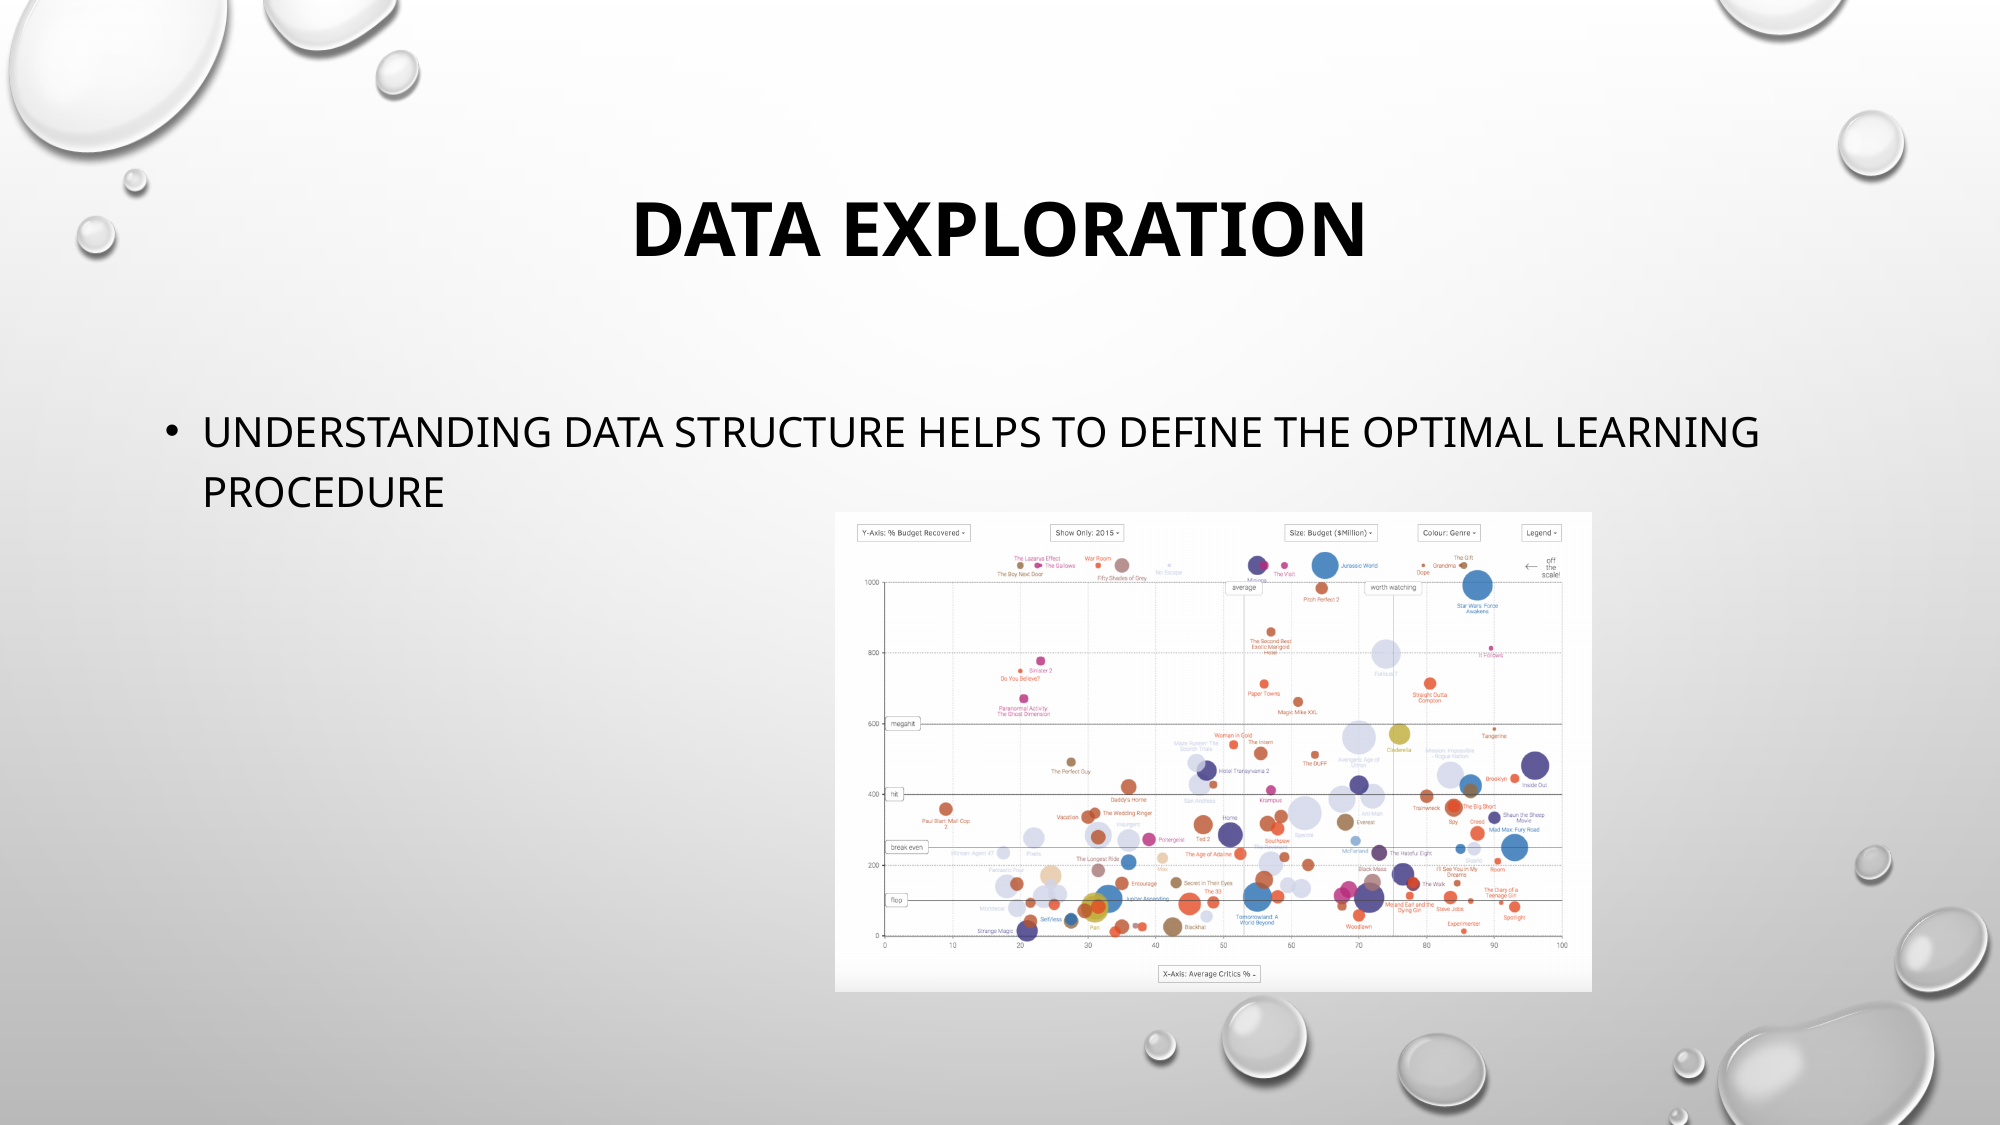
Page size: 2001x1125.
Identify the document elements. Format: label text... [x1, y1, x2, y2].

list understanding data structure helps to define the OPTIMAL learning procedure [149, 388, 1850, 950]
title Data exploration [149, 101, 1851, 364]
picture [0, 0, 2000, 1125]
